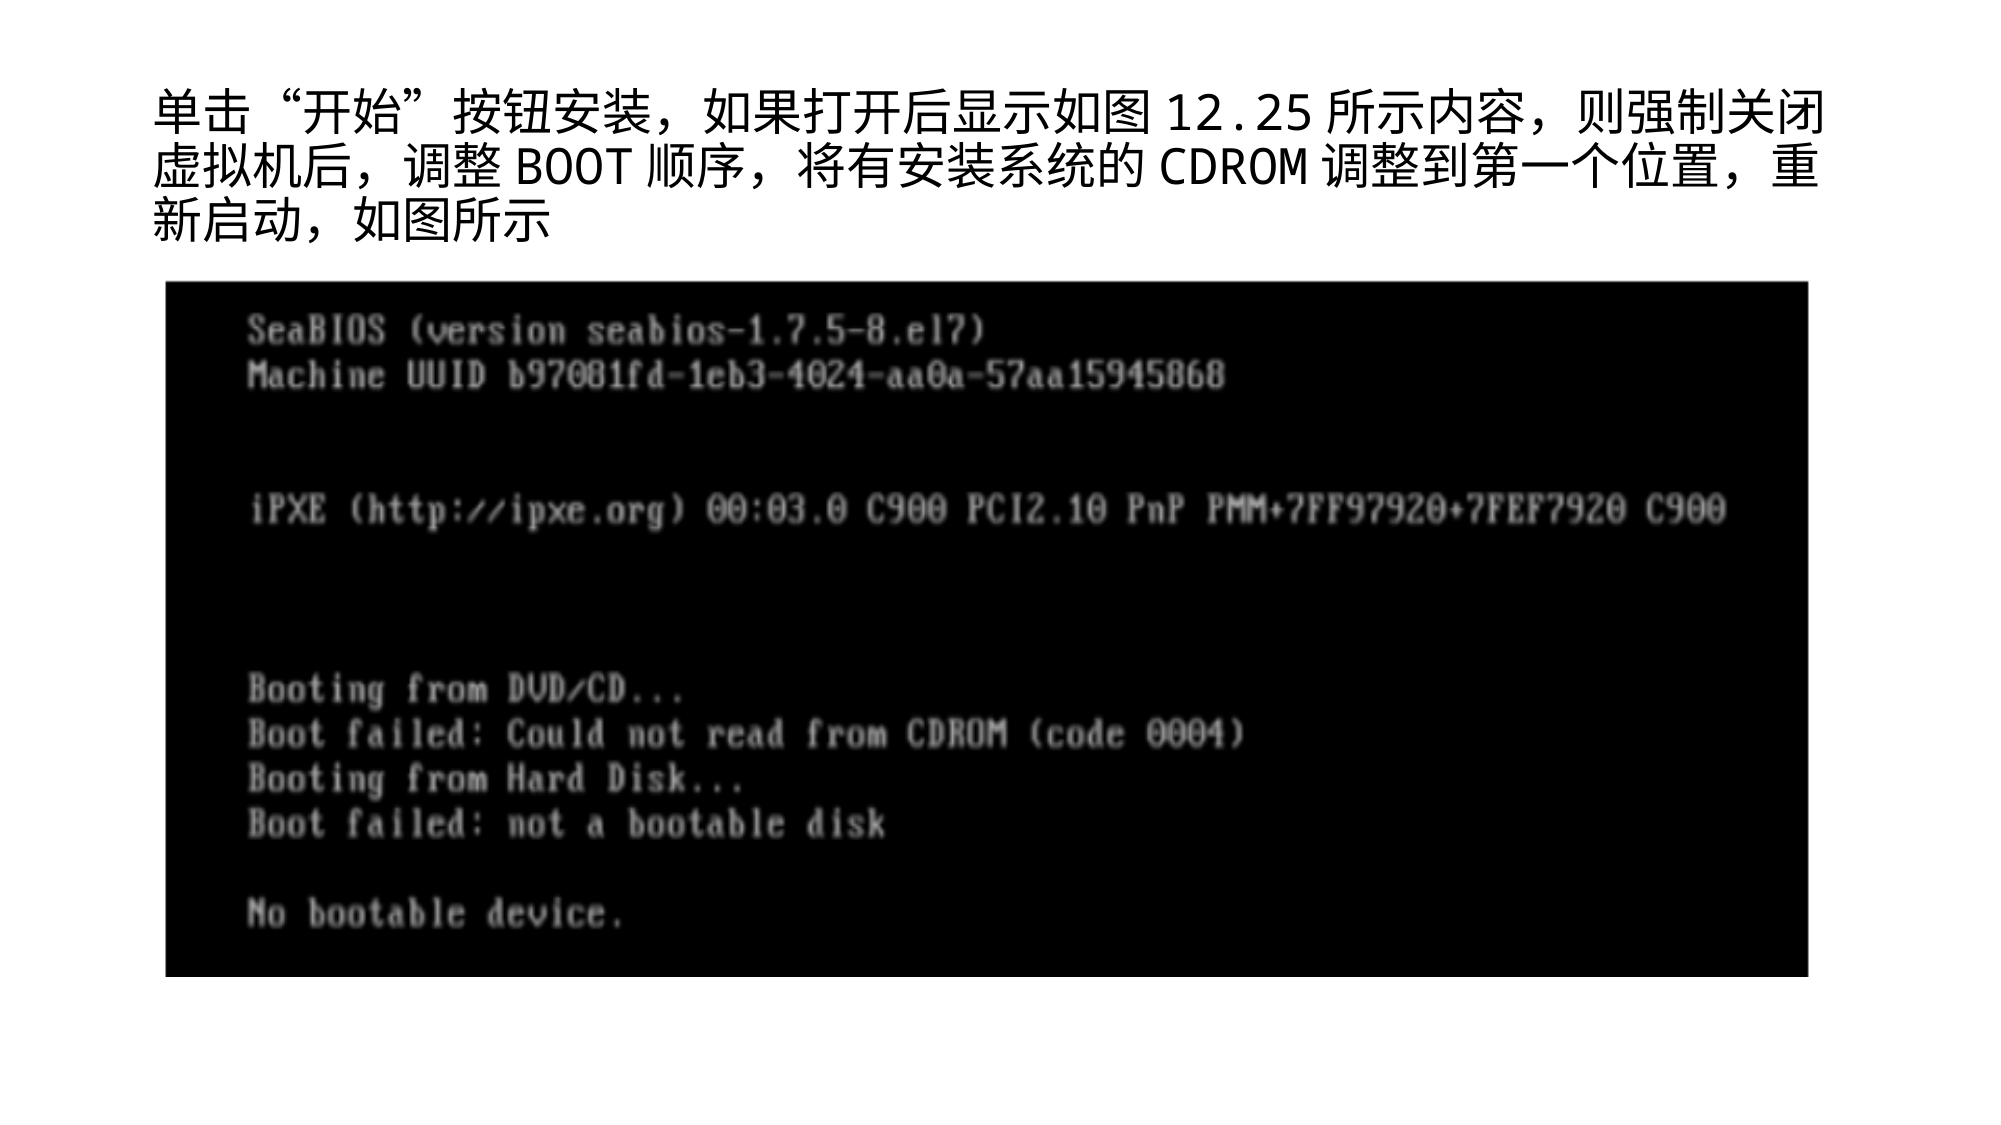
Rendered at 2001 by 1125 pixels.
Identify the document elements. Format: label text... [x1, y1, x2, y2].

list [162, 277, 1813, 977]
title 单击“开始”按钮安装，如果打开后显示如图12.25所示内容，则强制关闭虚拟机后，调整BOOT顺序，将有安装系统的CDROM调整到第一个位置，重新启动，如图所示 [137, 59, 1863, 278]
